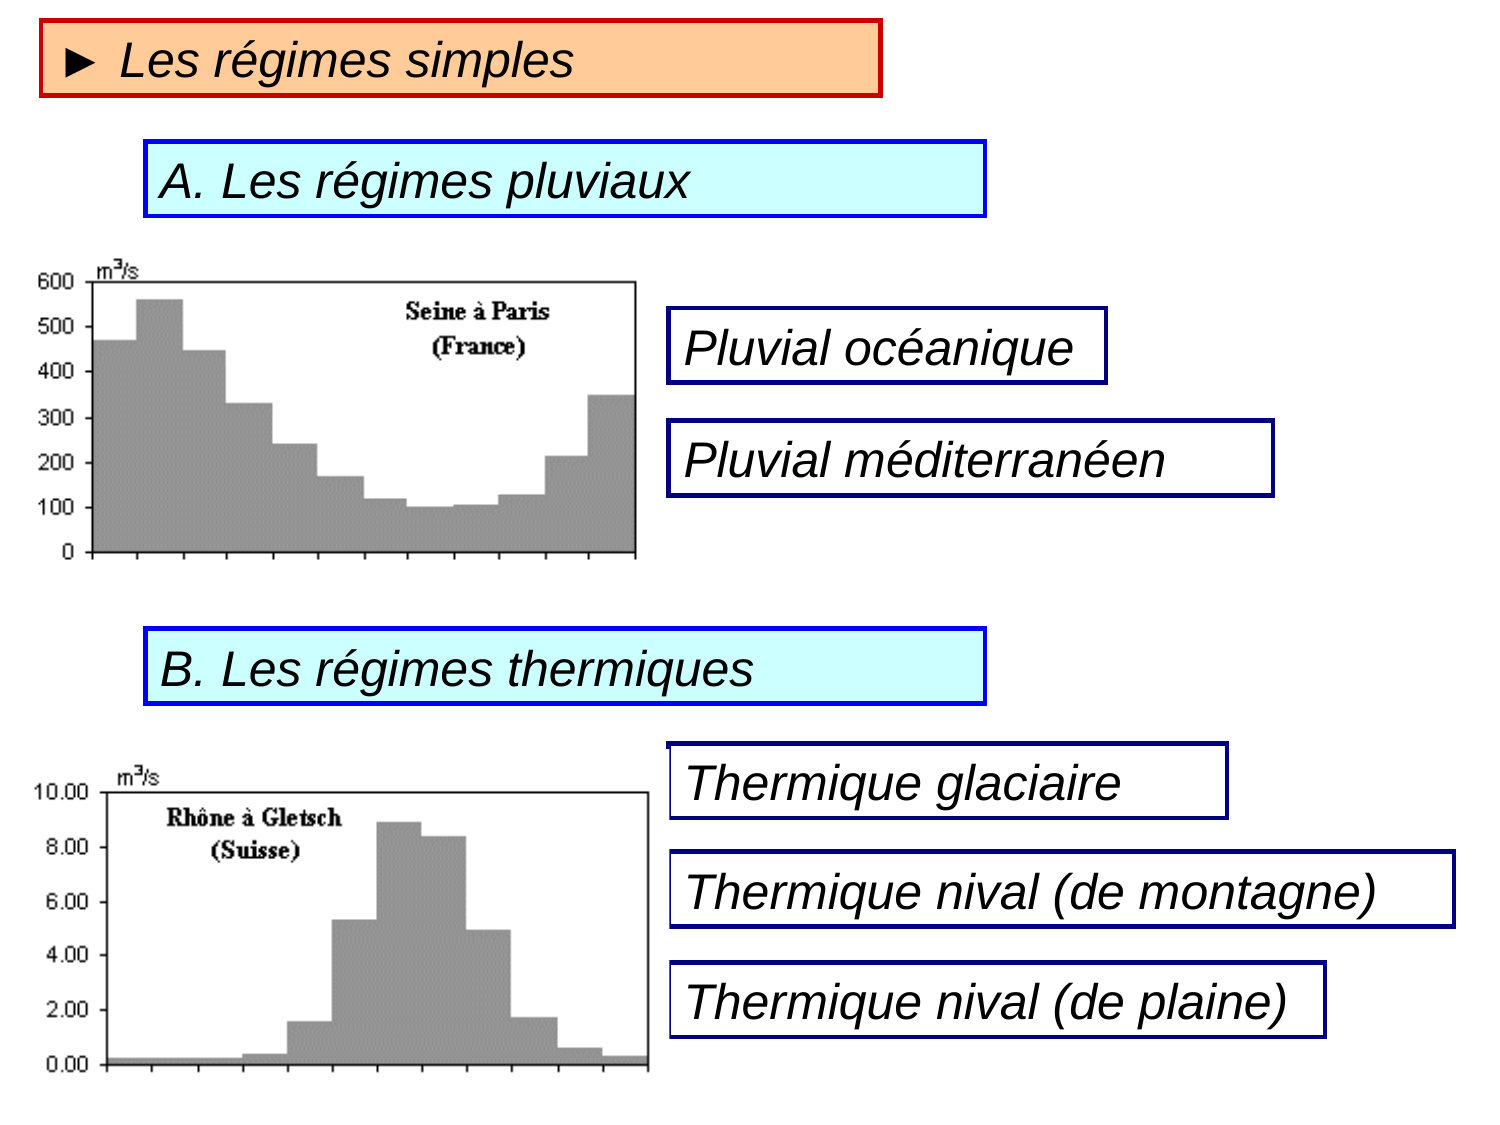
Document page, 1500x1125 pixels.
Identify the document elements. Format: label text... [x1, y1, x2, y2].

picture [0, 252, 651, 570]
text_box B. Les régimes thermiques [145, 628, 985, 704]
text_box Thermique nival (de plaine) [670, 962, 1325, 1037]
picture [0, 749, 670, 1075]
text_box ► Les régimes simples [41, 20, 881, 96]
text_box Thermique nival (de montagne) [670, 851, 1455, 927]
text_box Pluvial océanique [668, 308, 1107, 383]
text_box Thermique glaciaire [668, 743, 1227, 819]
text_box A. Les régimes pluviaux [145, 141, 985, 217]
text_box Pluvial méditerranéen [668, 420, 1273, 496]
